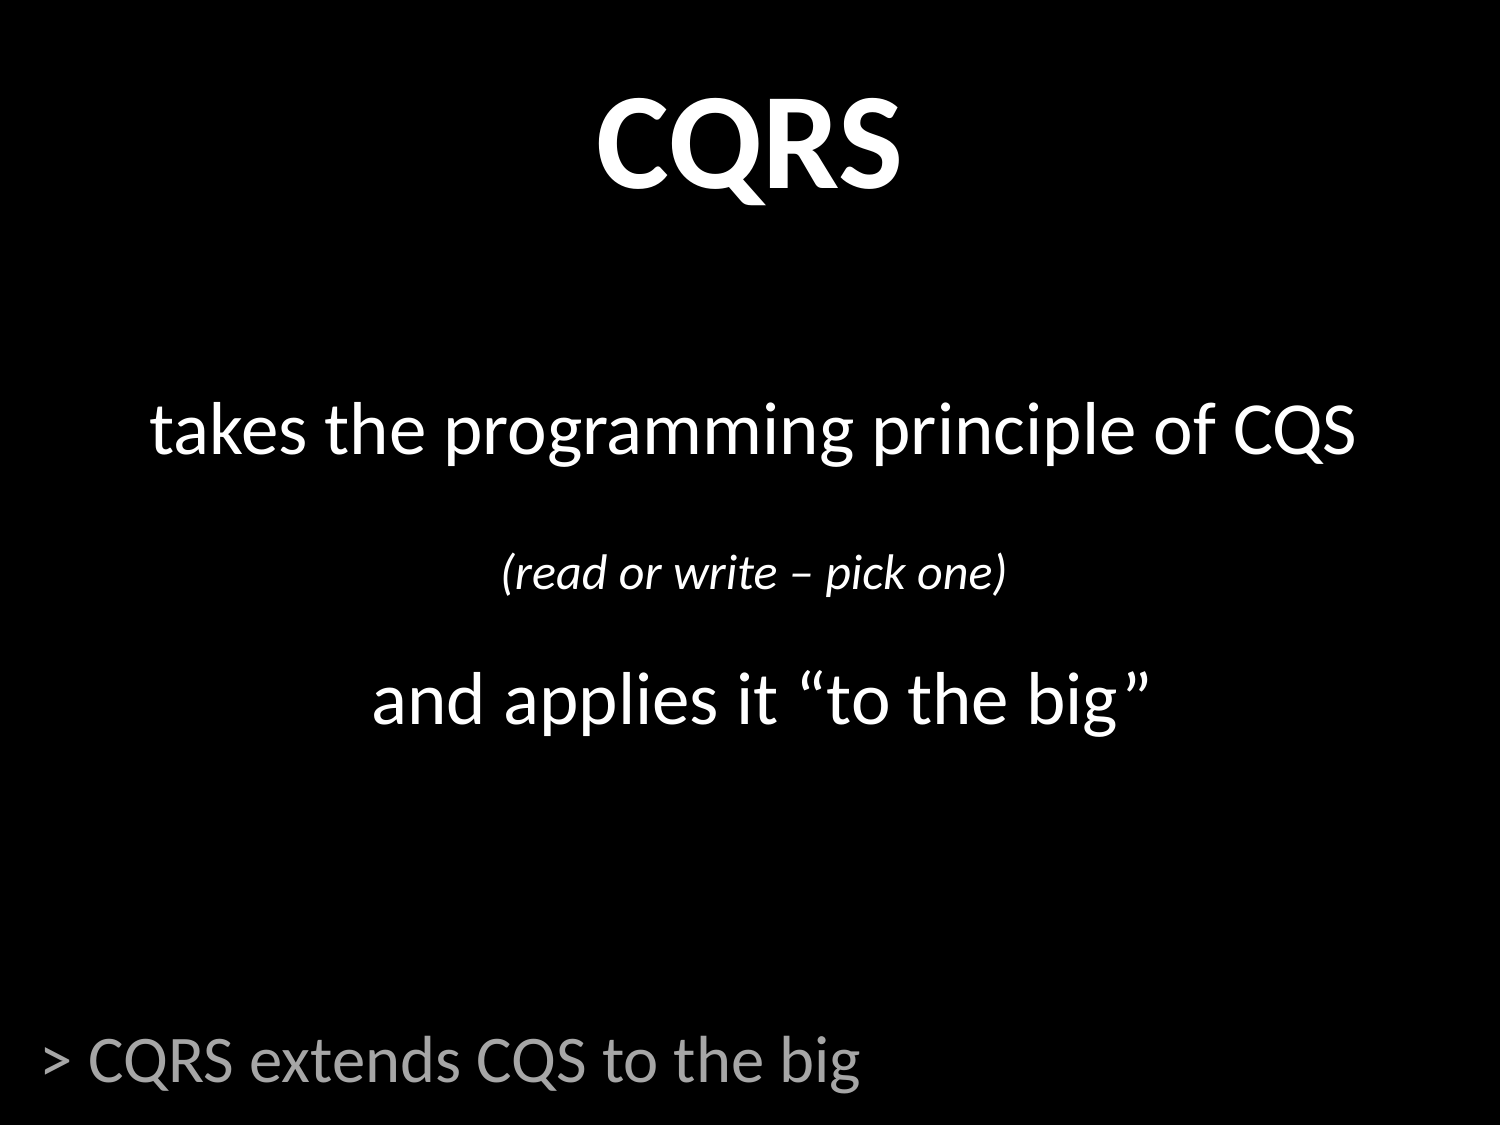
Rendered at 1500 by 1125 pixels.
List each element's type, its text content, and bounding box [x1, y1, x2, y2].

text_box > CQRS extends CQS to the big [24, 999, 1475, 1113]
text_box takes the programming principle of CQS (read or write – pick one) and applies it “to the big” [106, 327, 1419, 747]
title CQRS [0, 0, 1500, 338]
